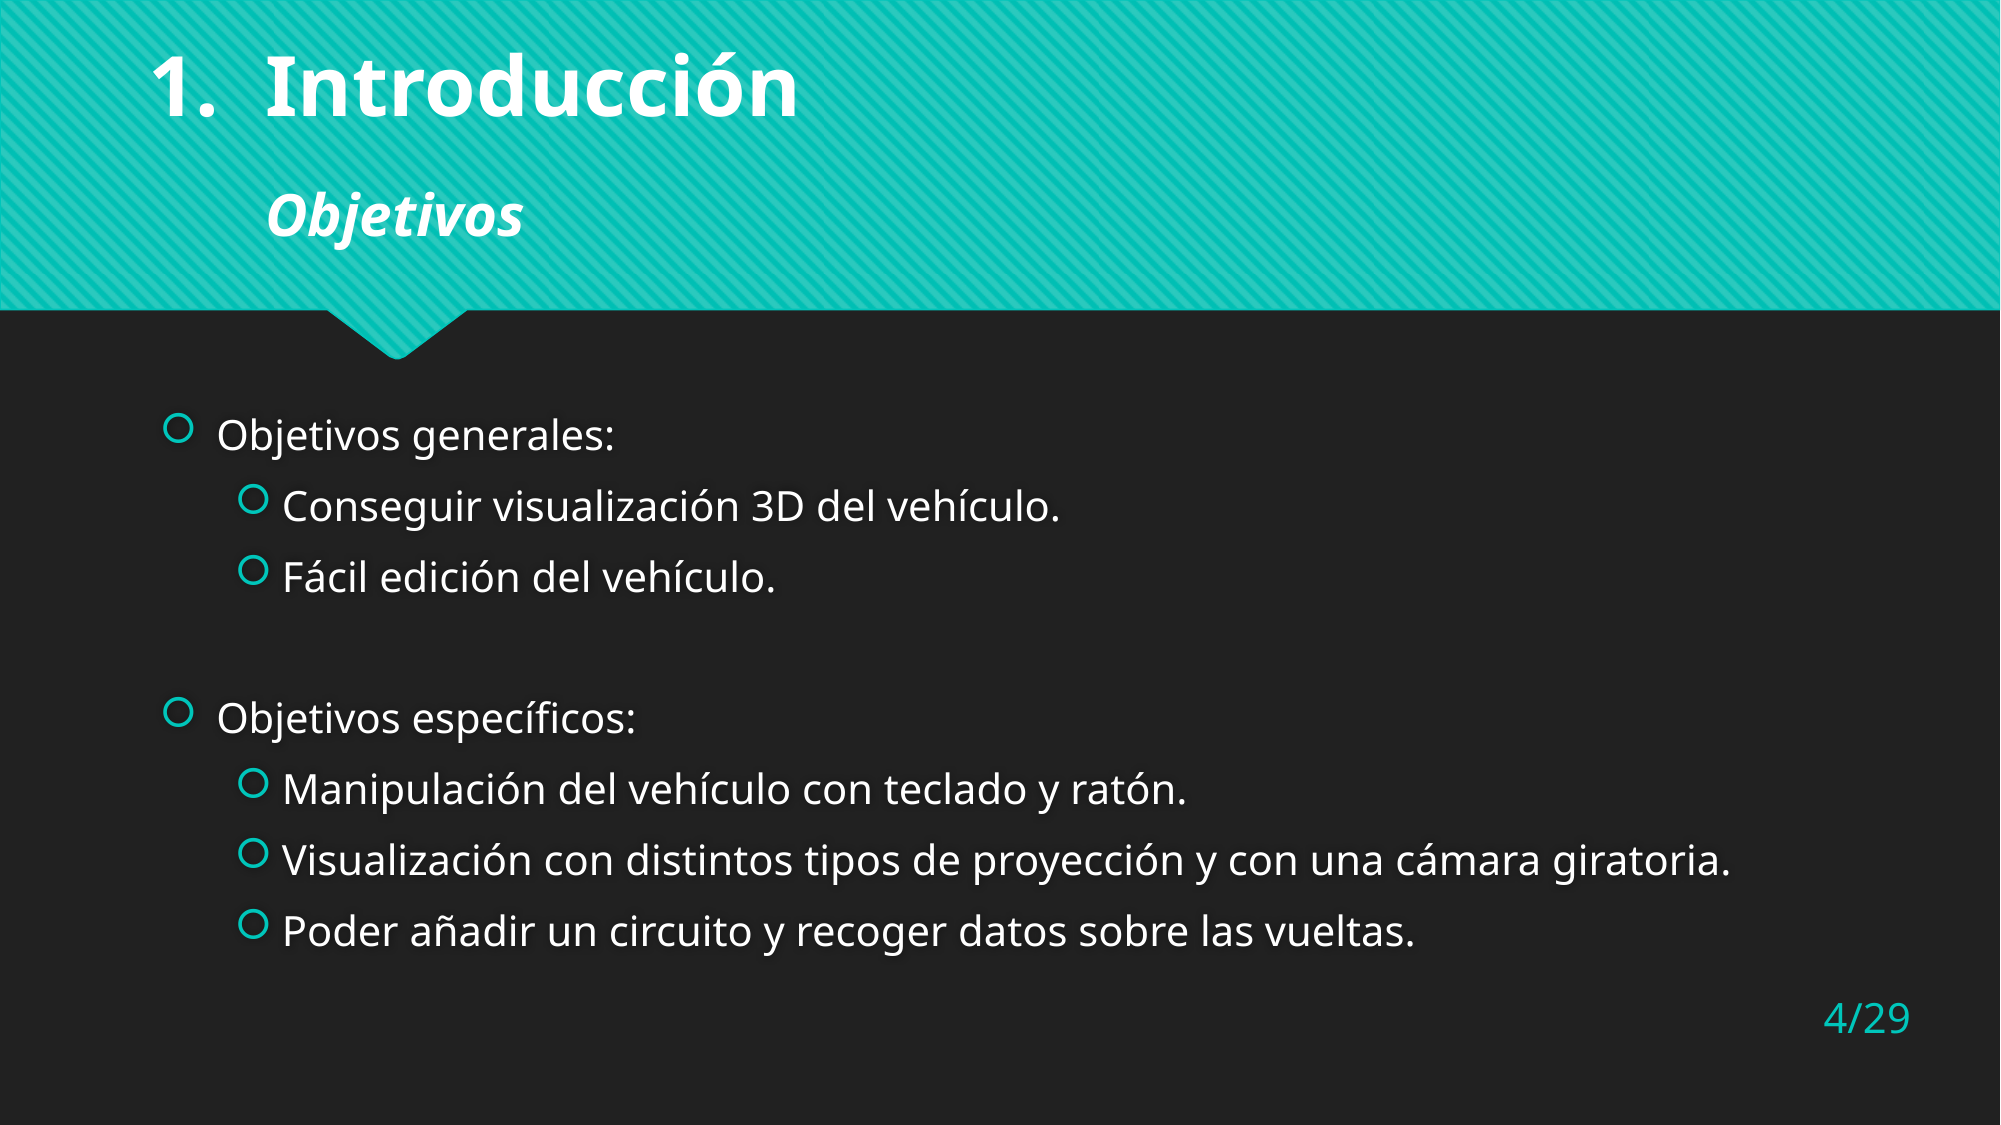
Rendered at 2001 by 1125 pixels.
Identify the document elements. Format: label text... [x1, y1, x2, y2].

list Objetivos generales: Conseguir visualización 3D del vehículo. Fácil edición del vehículo. Objetivos específicos: Manipulación del vehículo con teclado y ratón. Visualización con distintos tipos de proyección y con una cámara giratoria. Poder añadir un circuito y recoger datos sobre las vueltas. [145, 394, 1849, 1051]
slide_number 4/29 [1751, 970, 1926, 1051]
text_box 1. Introducción Objetivos [133, 26, 1187, 256]
